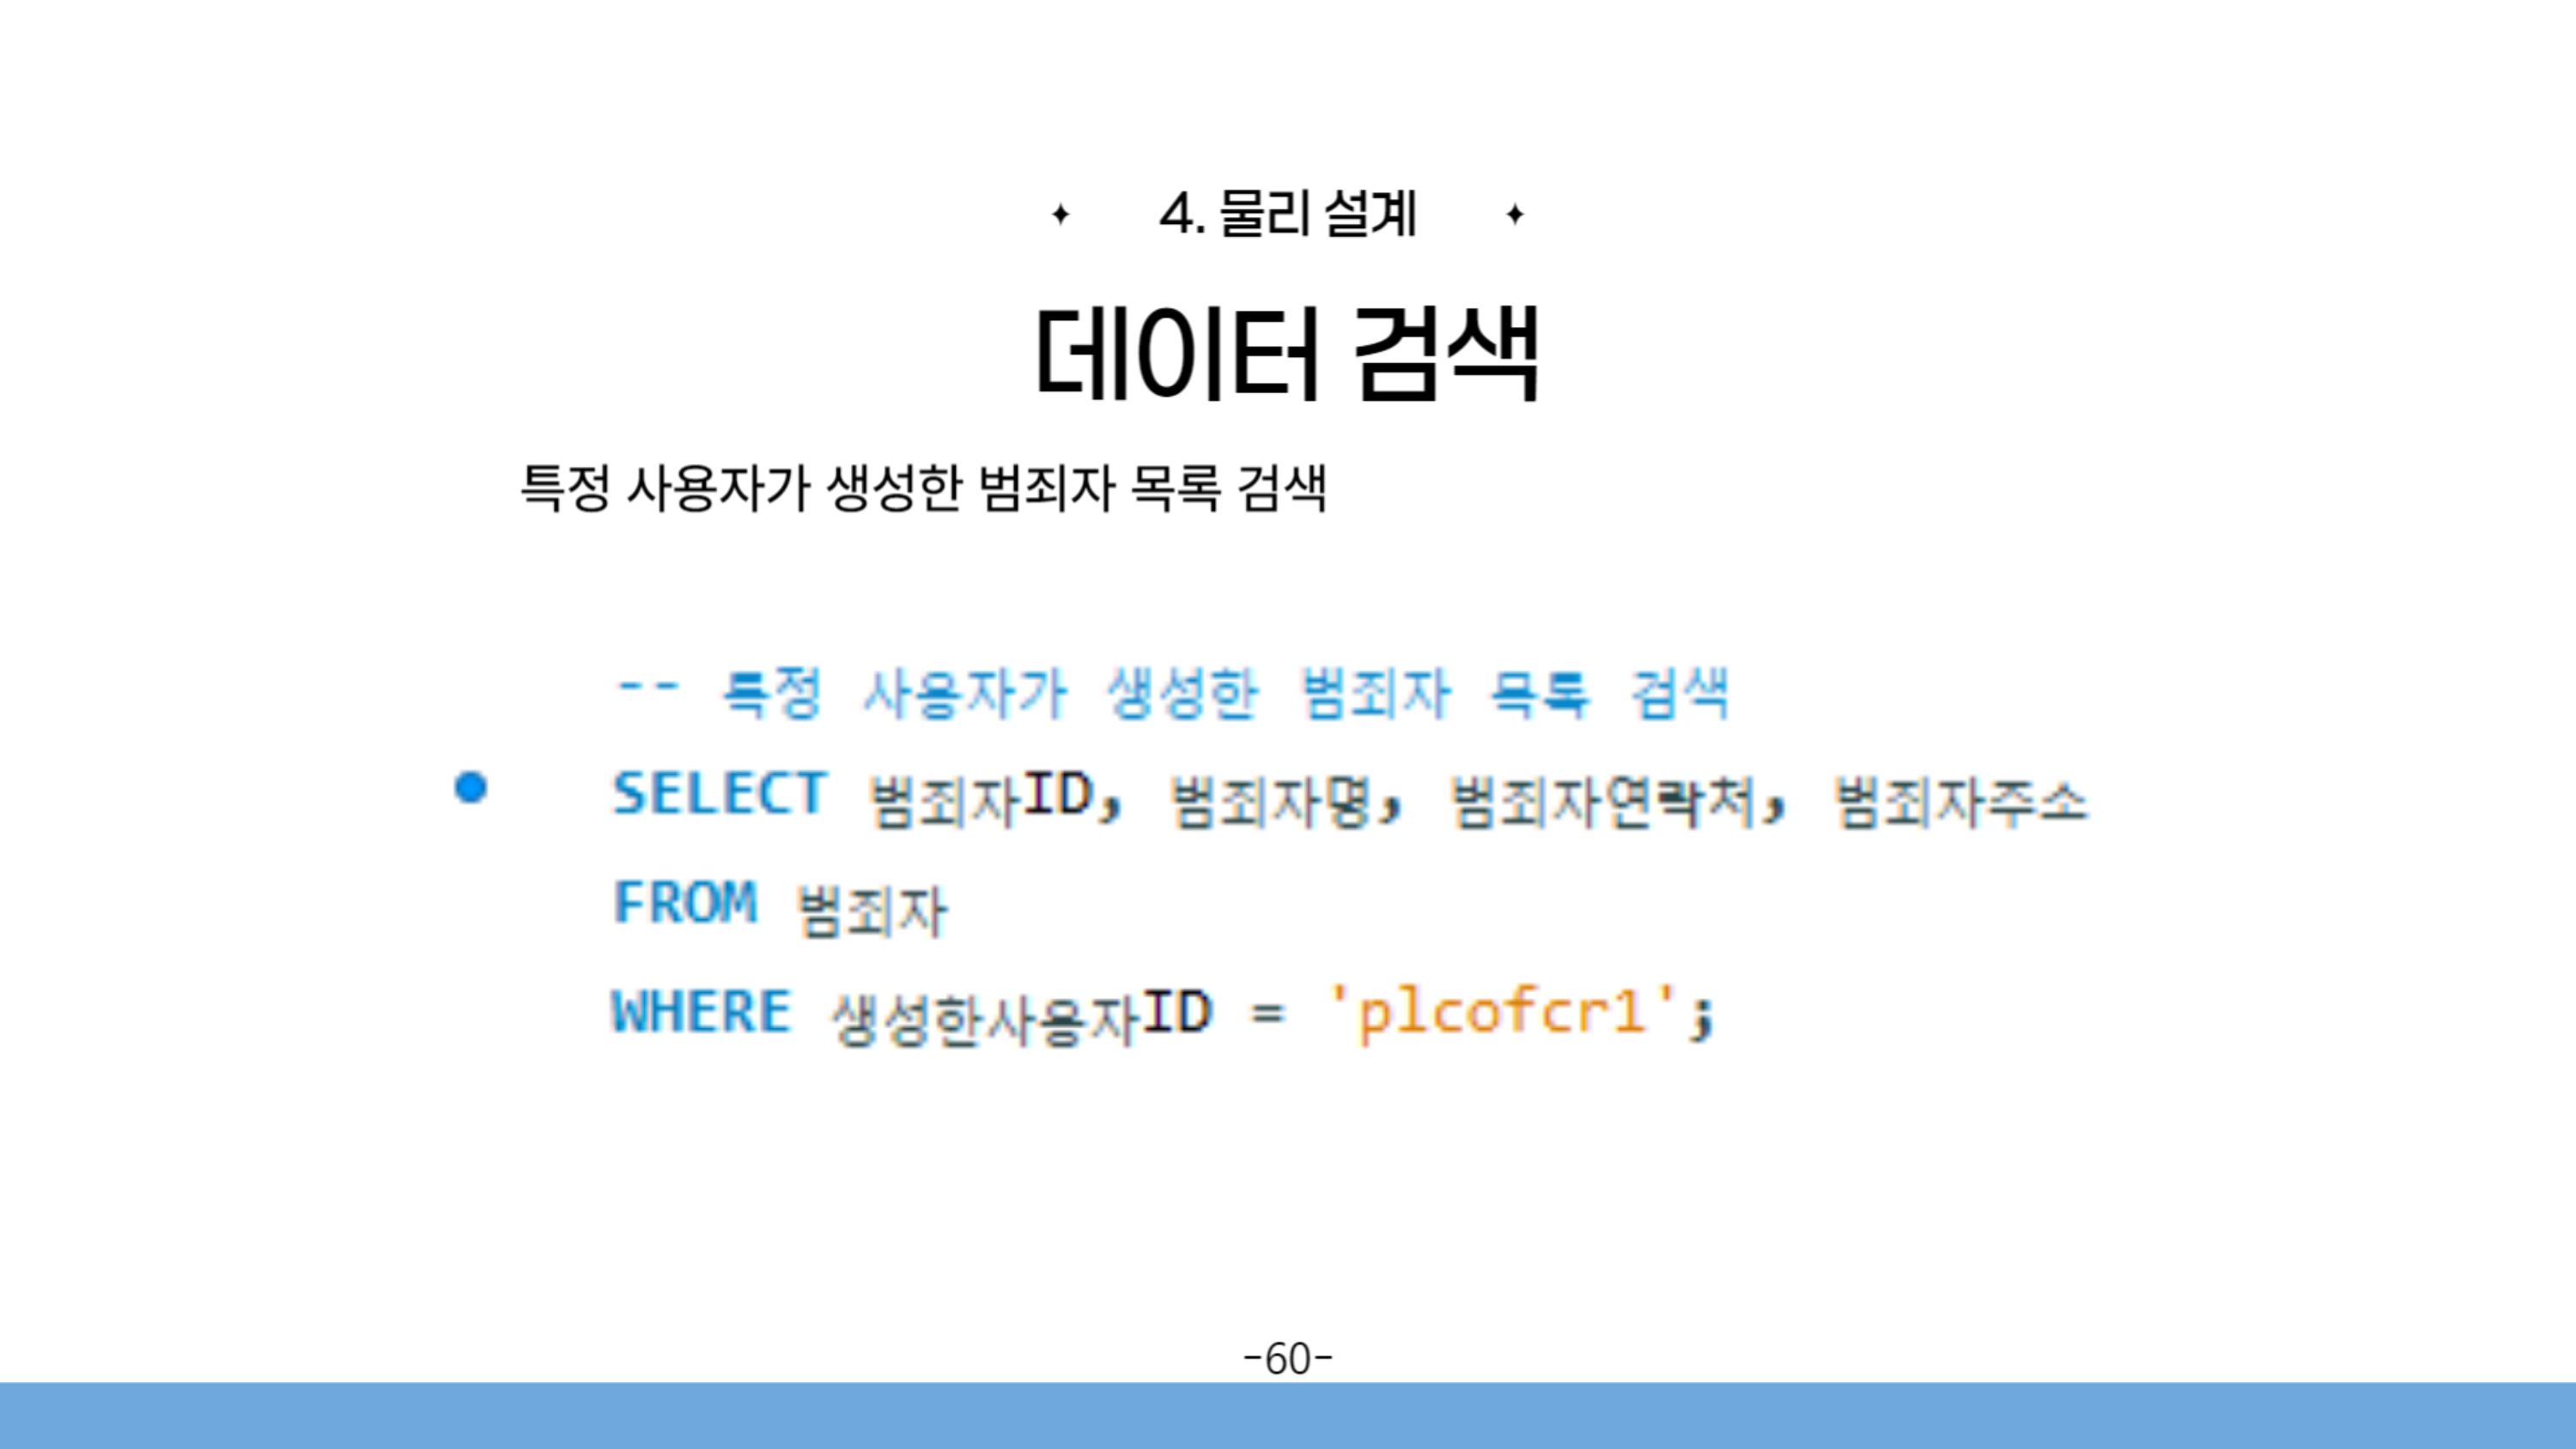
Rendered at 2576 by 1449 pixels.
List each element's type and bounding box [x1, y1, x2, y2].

picture [428, 615, 2148, 1088]
picture [0, 1337, 2576, 1449]
picture [312, 459, 1535, 521]
picture [1013, 293, 1563, 409]
picture [1041, 185, 1534, 242]
